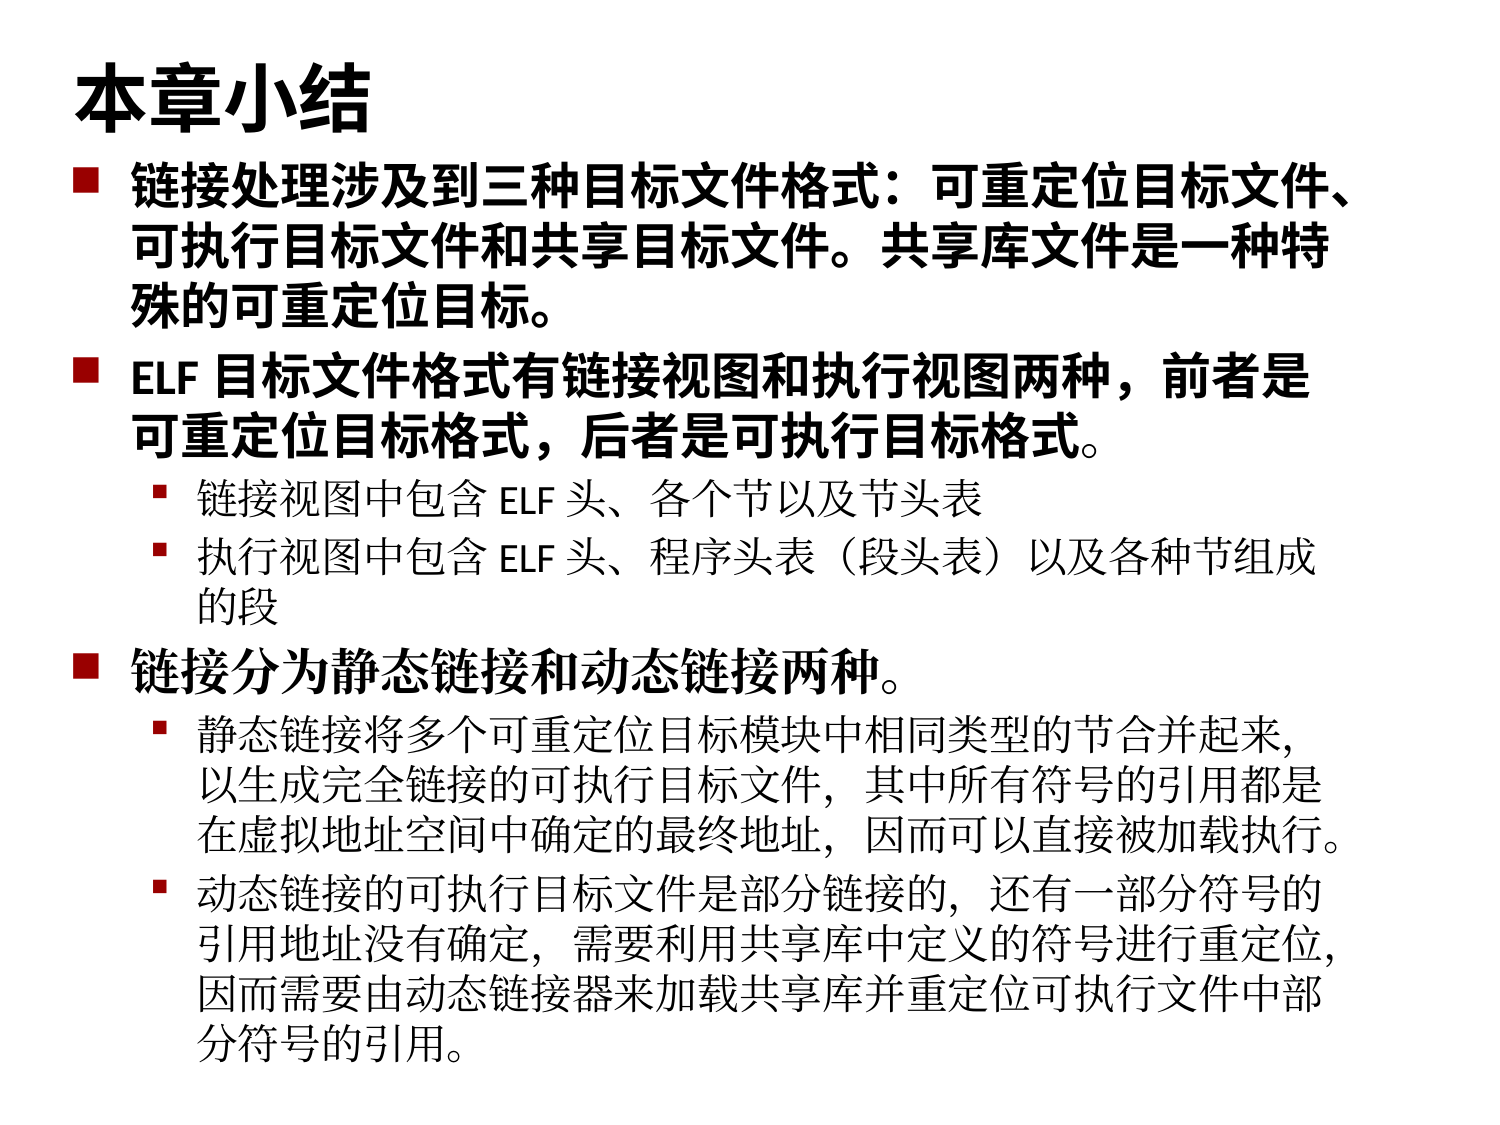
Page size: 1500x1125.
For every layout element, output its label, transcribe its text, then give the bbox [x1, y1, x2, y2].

text_box 本章小结 [58, 33, 1304, 159]
text_box 链接处理涉及到三种目标文件格式：可重定位目标文件、可执行目标文件和共享目标文件。共享库文件是一种特殊的可重定位目标。 ELF目标文件格式有链接视图和执行视图两种，前者是可重定位目标格式，后者是可执行目标格式。 链接视图中包含ELF头、各个节以及节头表 执行视图中包含ELF头、程序头表（段头表）以及各种节组成的段 链接分为静态链接和动态链接两种。 静态链接将多个可重定位目标模块中相同类型的节合并起来，以生成完全链接的可执行目标文件，其中所有符号的引用都是在虚拟地址空间中确定的最终地址，因而可以直接被加载执行。 动态链接的可执行目标文件是部分链接的，还有一部分符号的引用地址没有确定，需要利用共享库中定义的符号进行重定位，因而需要由动态链接器来加载共享库并重定位可执行文件中部分符号的引用。 [59, 146, 1355, 963]
